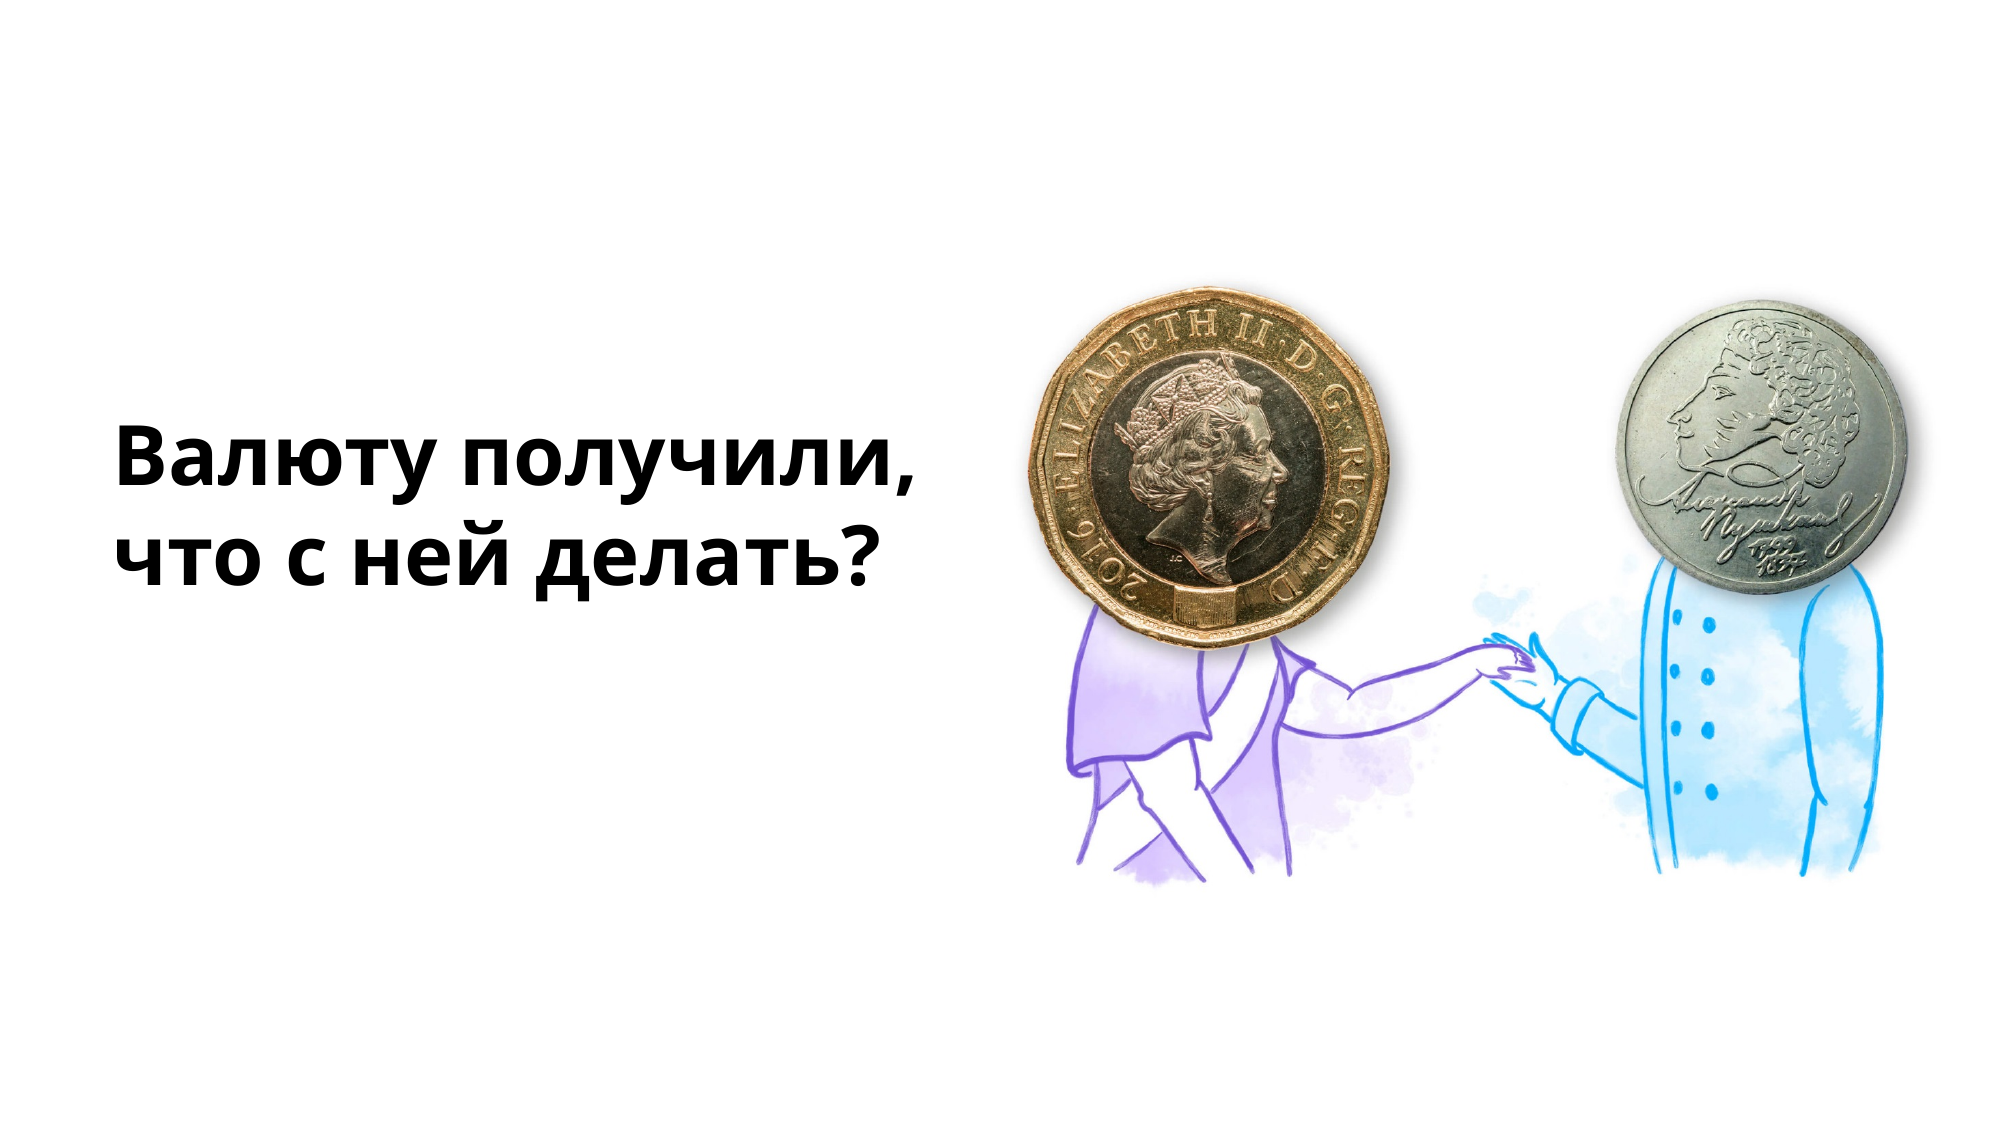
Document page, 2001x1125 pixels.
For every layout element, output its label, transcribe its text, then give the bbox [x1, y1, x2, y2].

picture [999, 247, 1952, 913]
text_box Валюту получили, что с ней делать? [97, 394, 939, 810]
